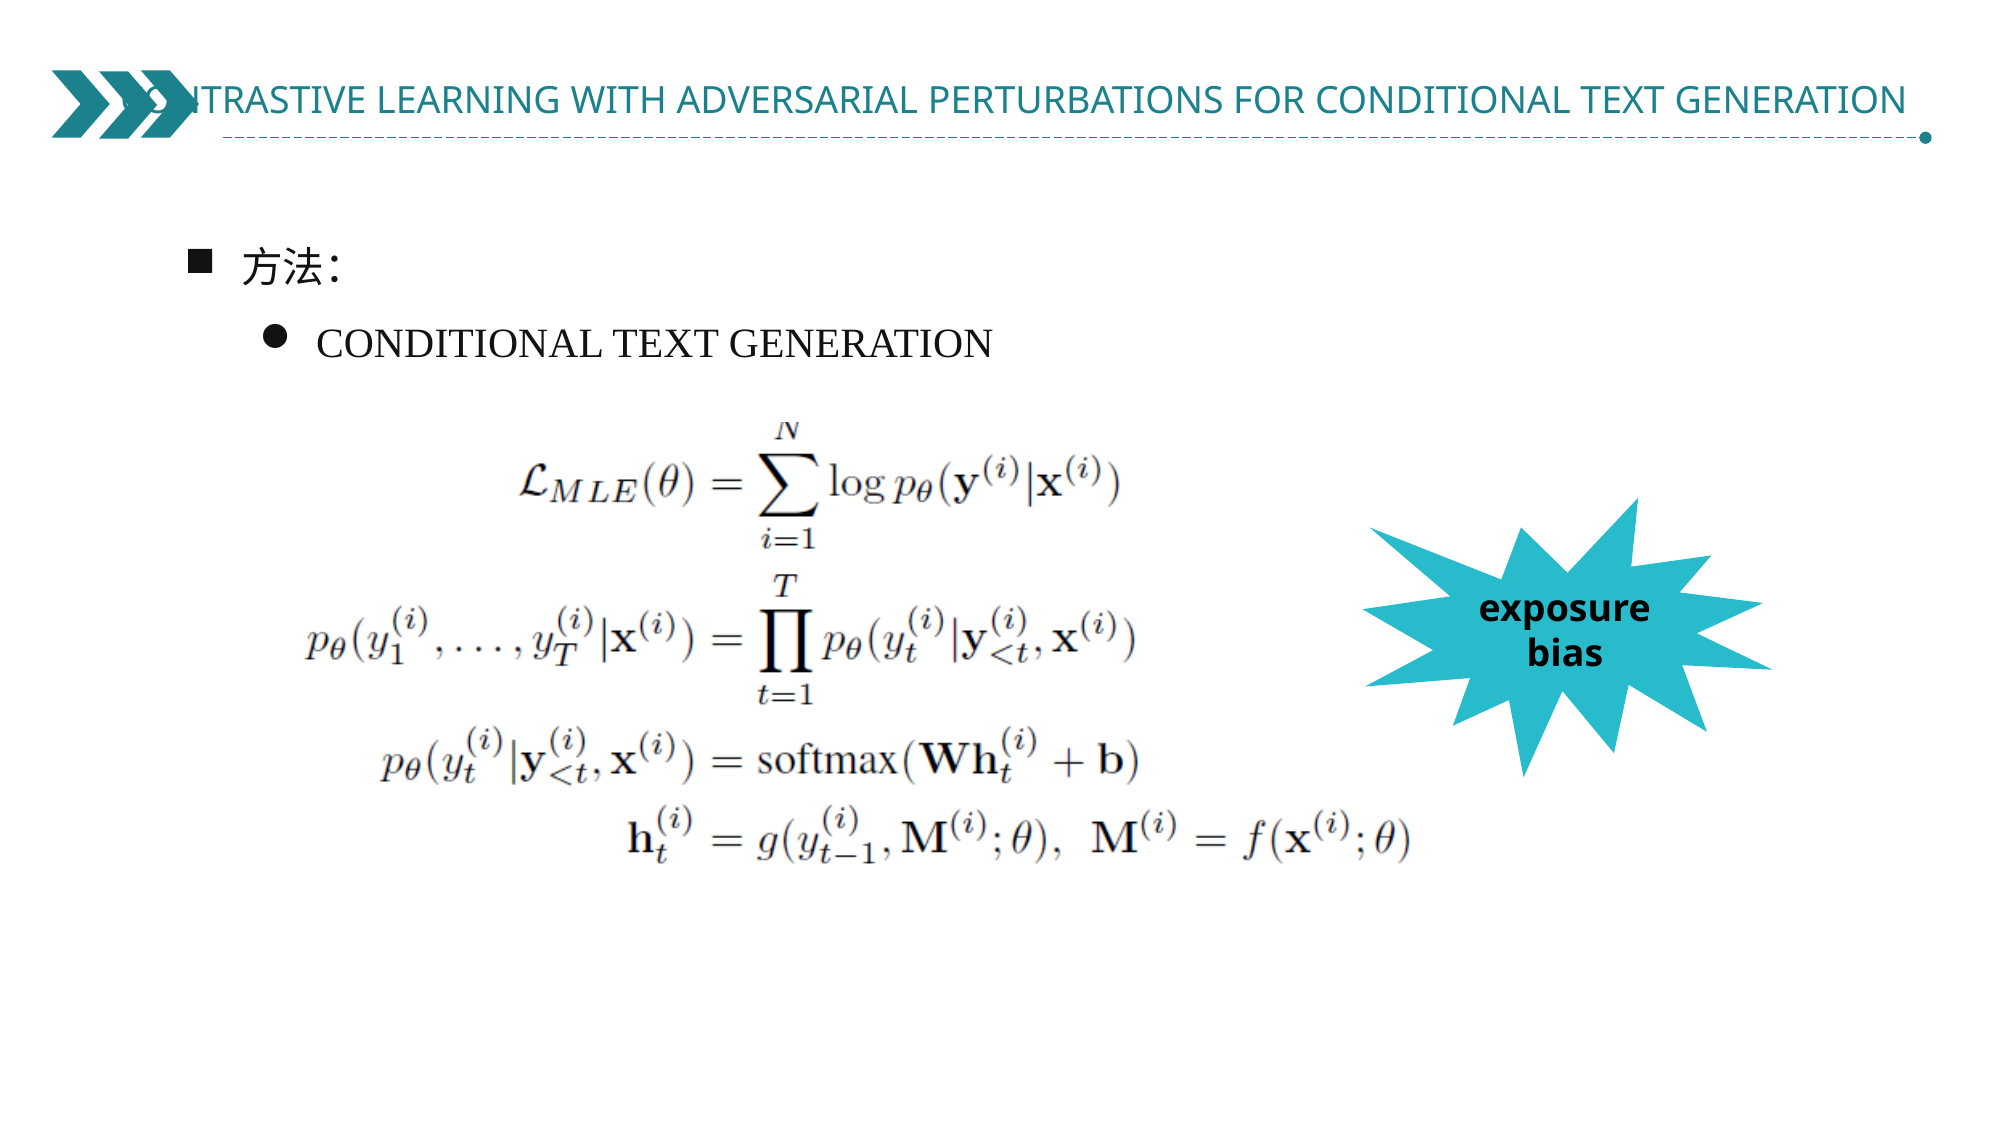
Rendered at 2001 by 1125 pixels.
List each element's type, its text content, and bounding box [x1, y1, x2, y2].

text_box exposure bias [1475, 494, 1774, 781]
text_box [49, 69, 112, 139]
text_box [138, 129, 179, 139]
picture [281, 422, 1475, 892]
text_box 方法： CONDITIONAL TEXT GENERATION [169, 208, 1890, 374]
text_box CONTRASTIVE LEARNING WITH ADVERSARIAL PERTURBATIONS FOR CONDITIONAL TEXT GENERATION [105, 68, 1923, 129]
text_box [96, 70, 105, 80]
text_box [96, 129, 138, 140]
